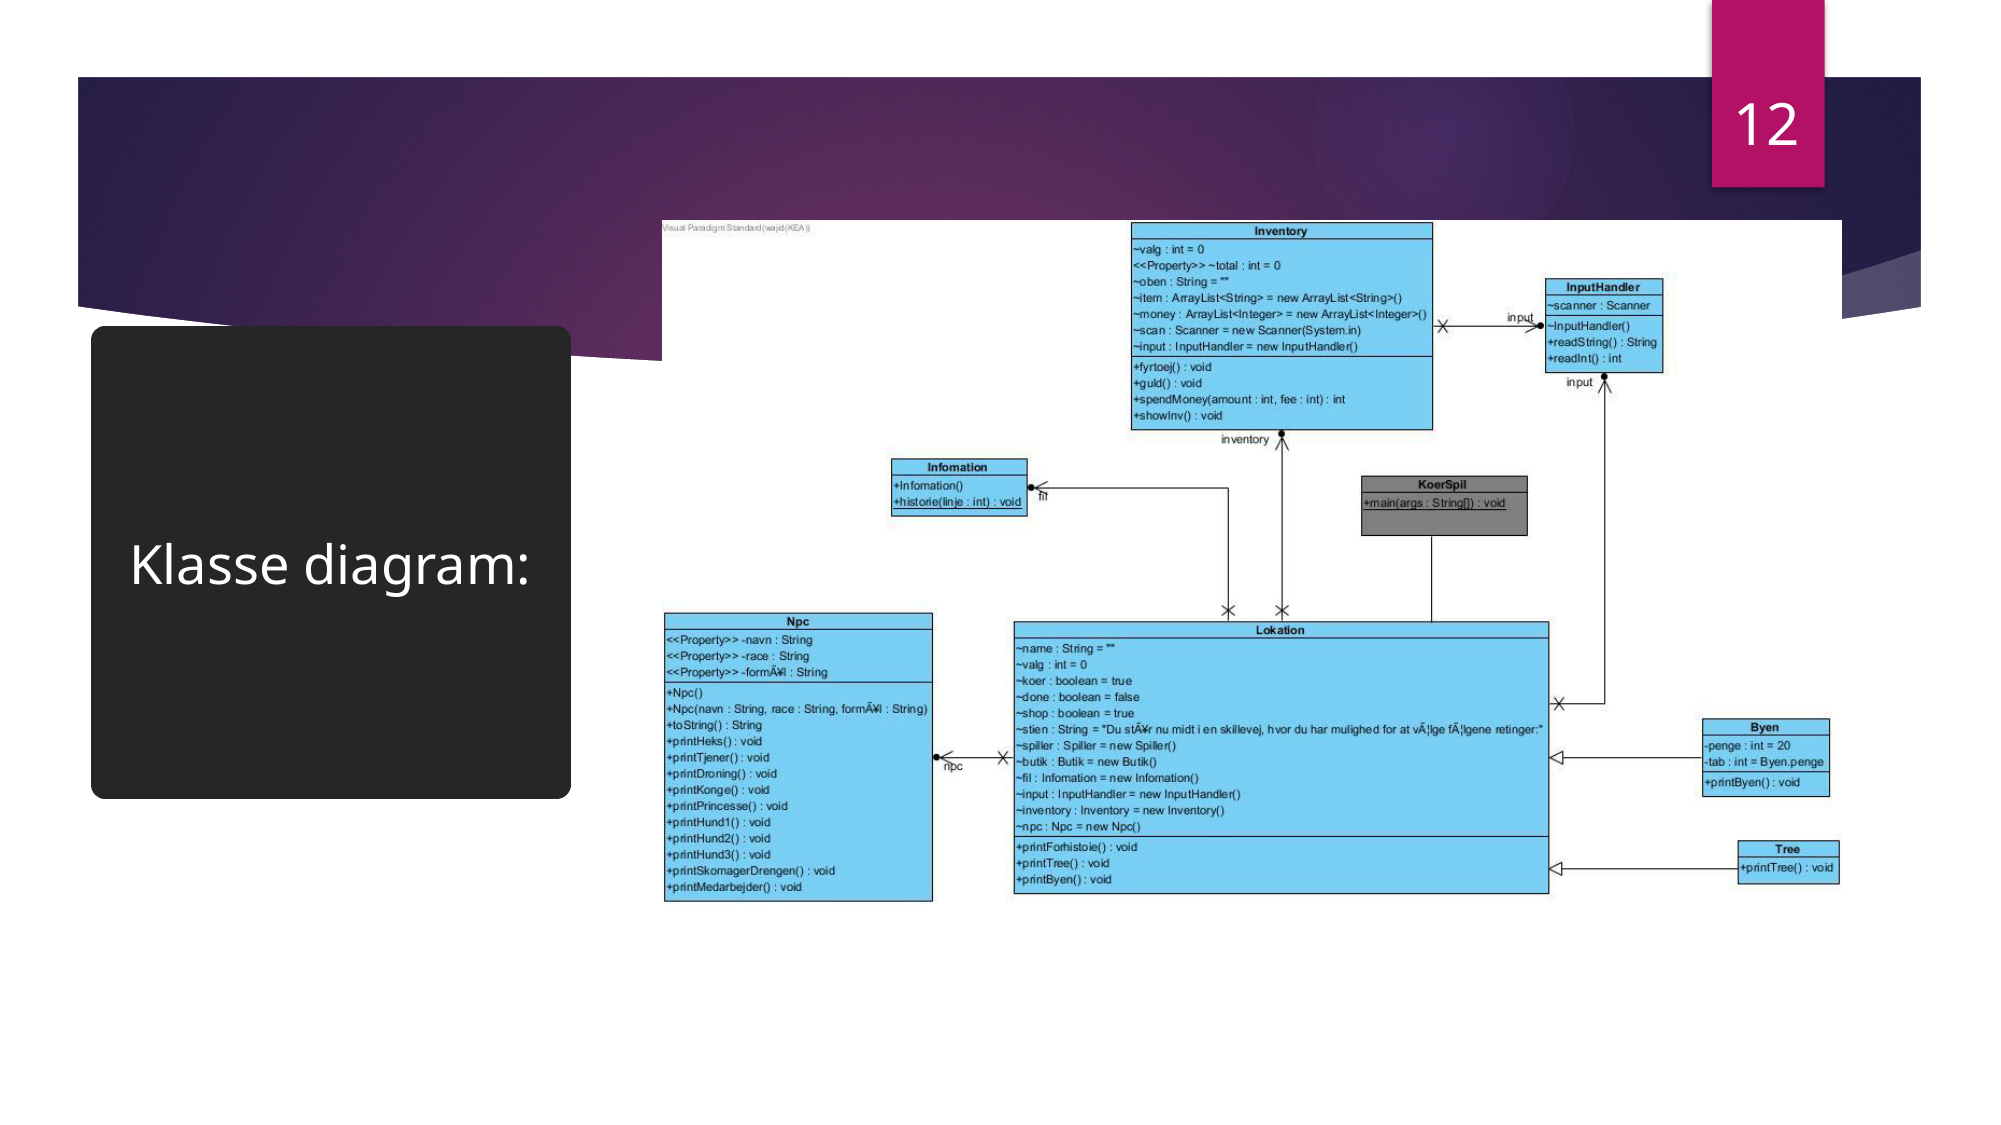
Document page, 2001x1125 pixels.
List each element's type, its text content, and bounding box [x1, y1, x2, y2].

title Klasse diagram: [105, 340, 557, 785]
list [662, 220, 1842, 905]
slide_number 12 [1698, 48, 1836, 175]
